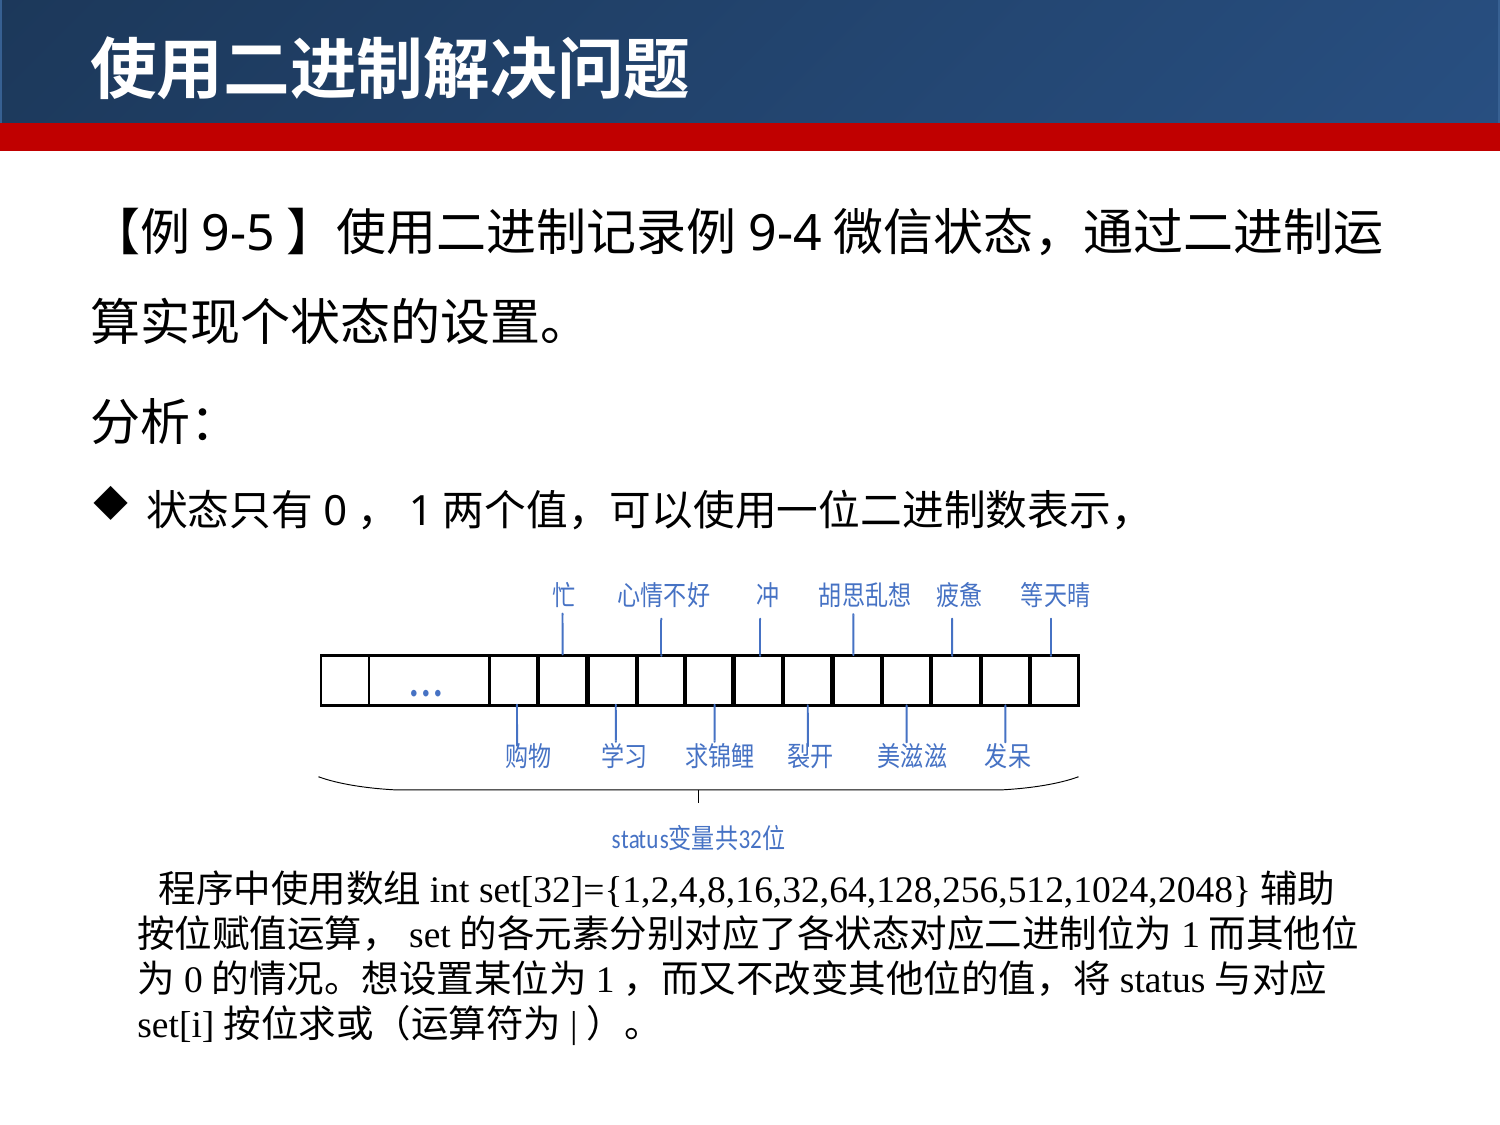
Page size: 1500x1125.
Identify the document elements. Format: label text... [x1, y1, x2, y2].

text_box 程序中使用数组int set[32]={1,2,4,8,16,32,64,128,256,512,1024,2048}辅助按位赋值运算，set的各元素分别对应了各状态对应二进制位为1而其他位为0的情况。想设置某位为1，而又不改变其他位的值，将status与对应set[i]按位求或（运算符为|）。 [122, 857, 1378, 1053]
list 使用二进制解决问题 [74, 18, 1459, 109]
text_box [312, 562, 1134, 874]
list 【例9-5】使用二进制记录例9-4微信状态，通过二进制运算实现个状态的设置。 分析： 状态只有0，1两个值，可以使用一位二进制数表示， [74, 162, 1426, 1022]
